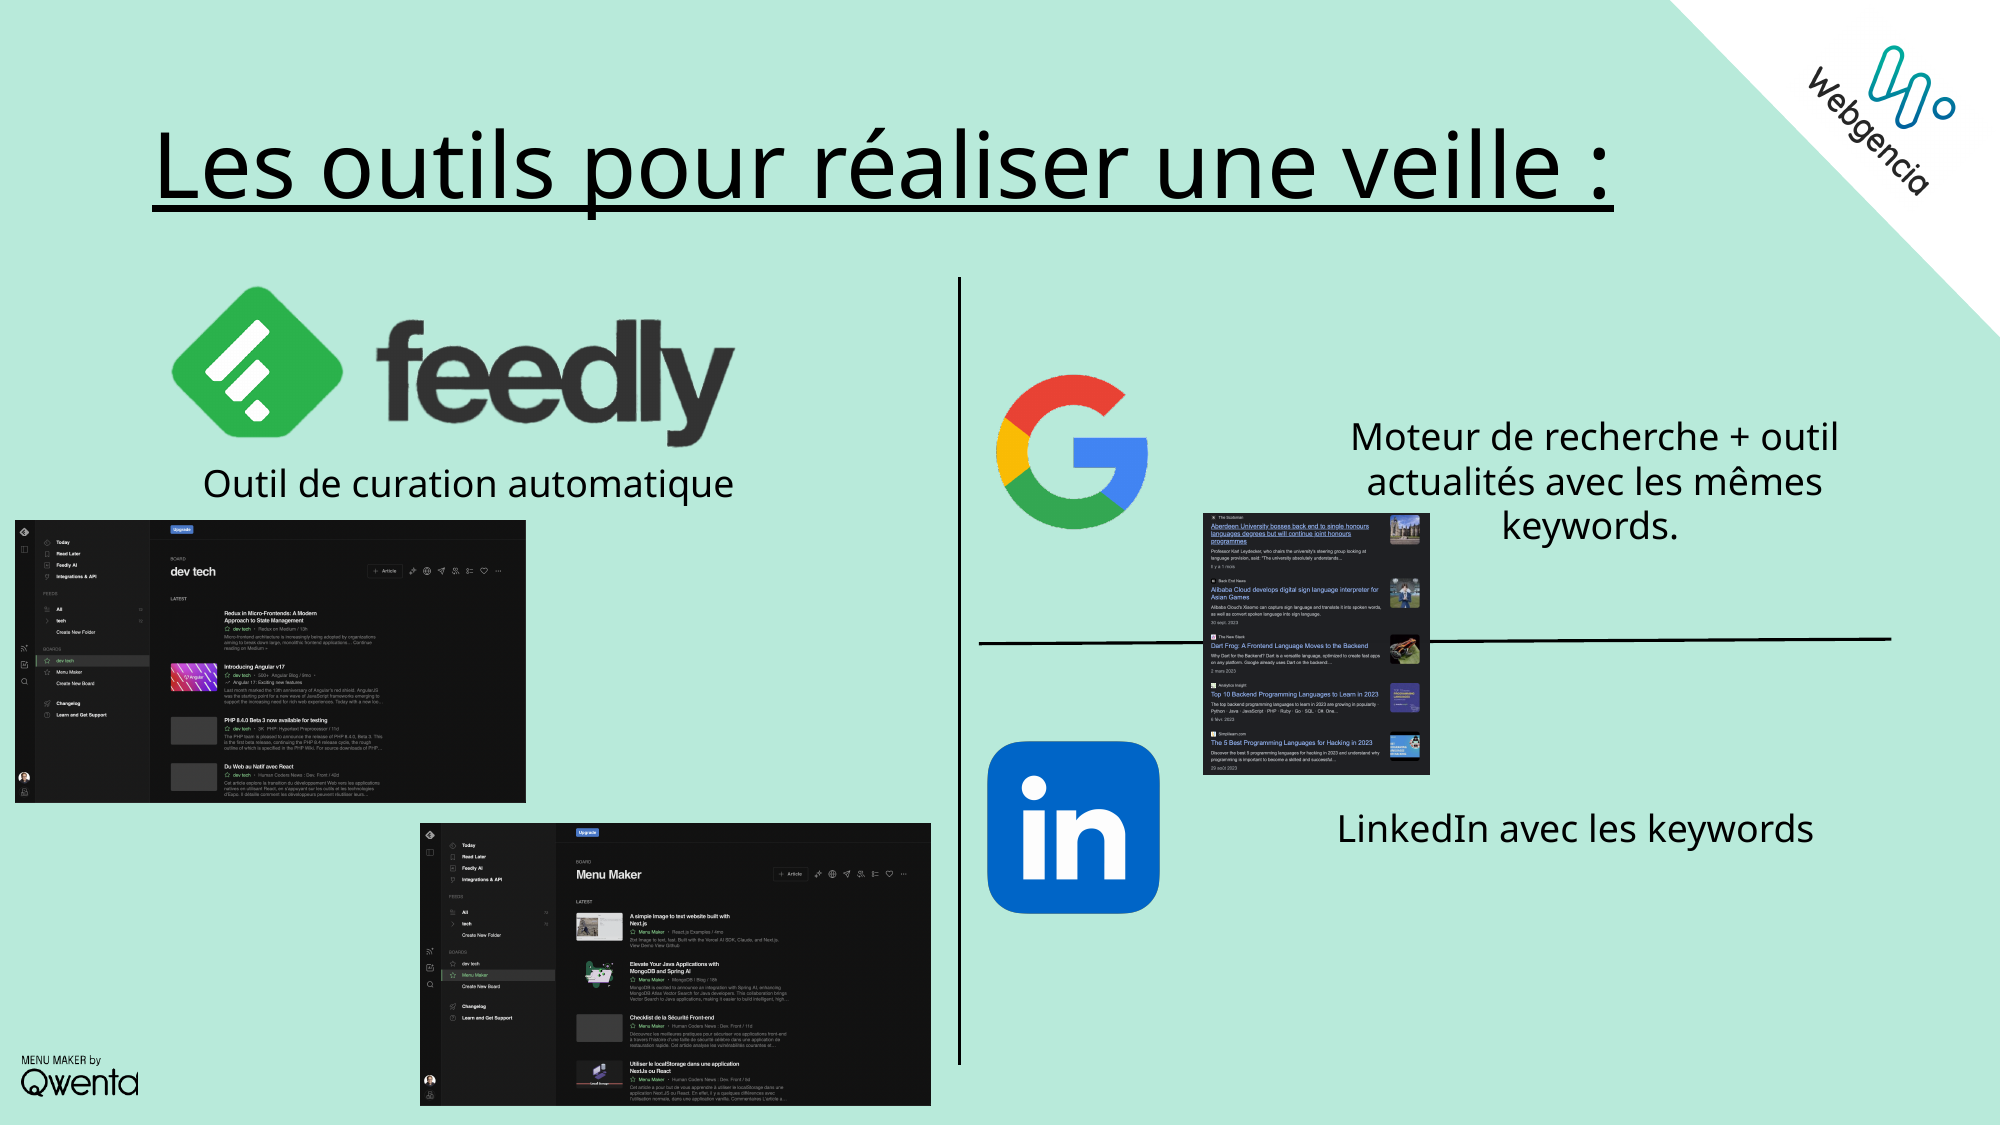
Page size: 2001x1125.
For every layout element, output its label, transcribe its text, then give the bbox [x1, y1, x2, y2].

picture [20, 1055, 138, 1097]
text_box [978, 639, 1203, 644]
text_box Moteur de recherche + outil actualités avec les mêmes keywords. [1298, 405, 1892, 555]
picture [978, 357, 1168, 547]
text_box [1669, 0, 2000, 338]
picture [138, 277, 768, 458]
text_box LinkedIn avec les keywords [1298, 797, 1863, 858]
title Les outils pour réaliser une veille : [137, 59, 1863, 278]
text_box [1430, 639, 1892, 644]
picture [420, 513, 1430, 1106]
picture [15, 520, 526, 803]
text_box Outil de curation automatique [79, 452, 869, 557]
picture [1786, 4, 1995, 214]
